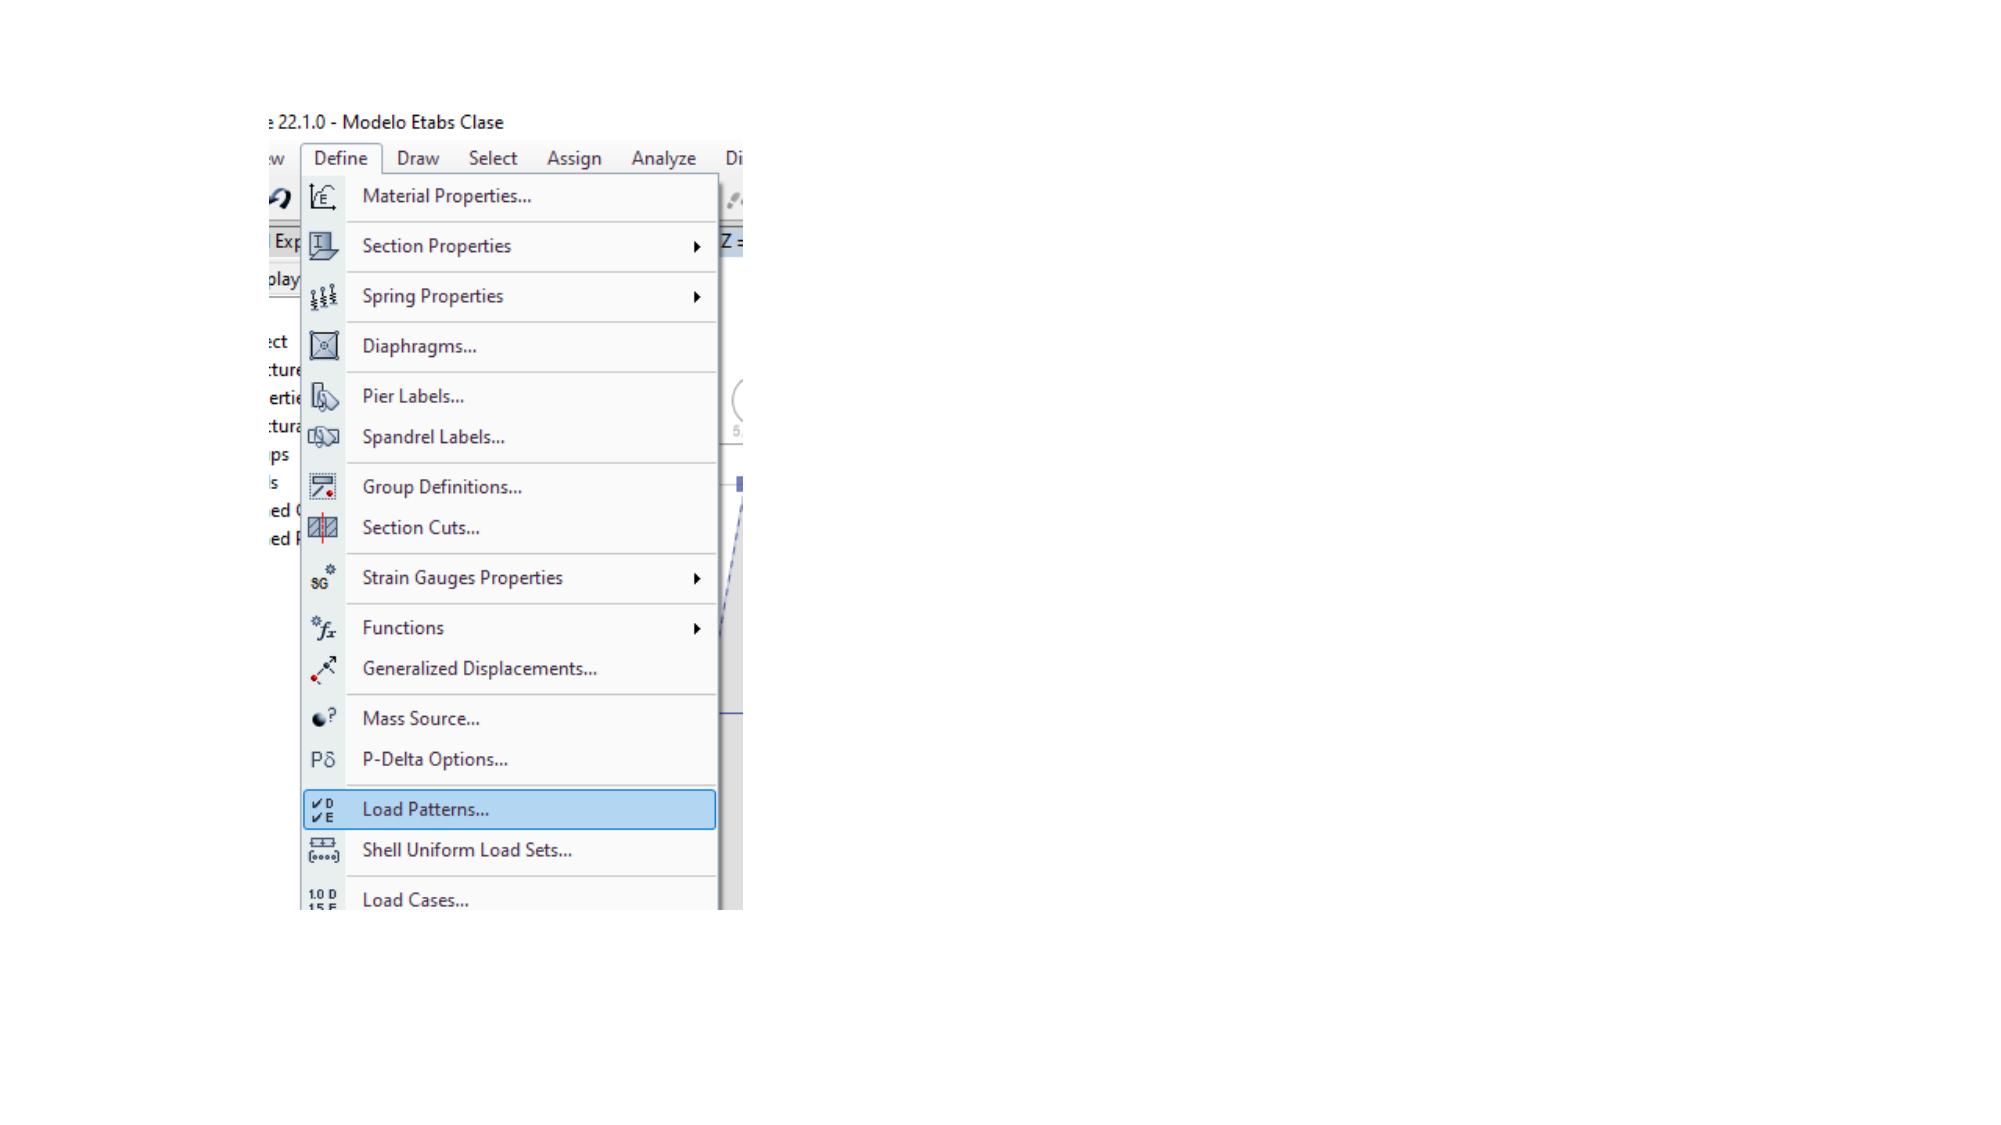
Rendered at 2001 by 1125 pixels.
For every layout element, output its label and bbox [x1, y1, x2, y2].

picture [269, 104, 743, 910]
